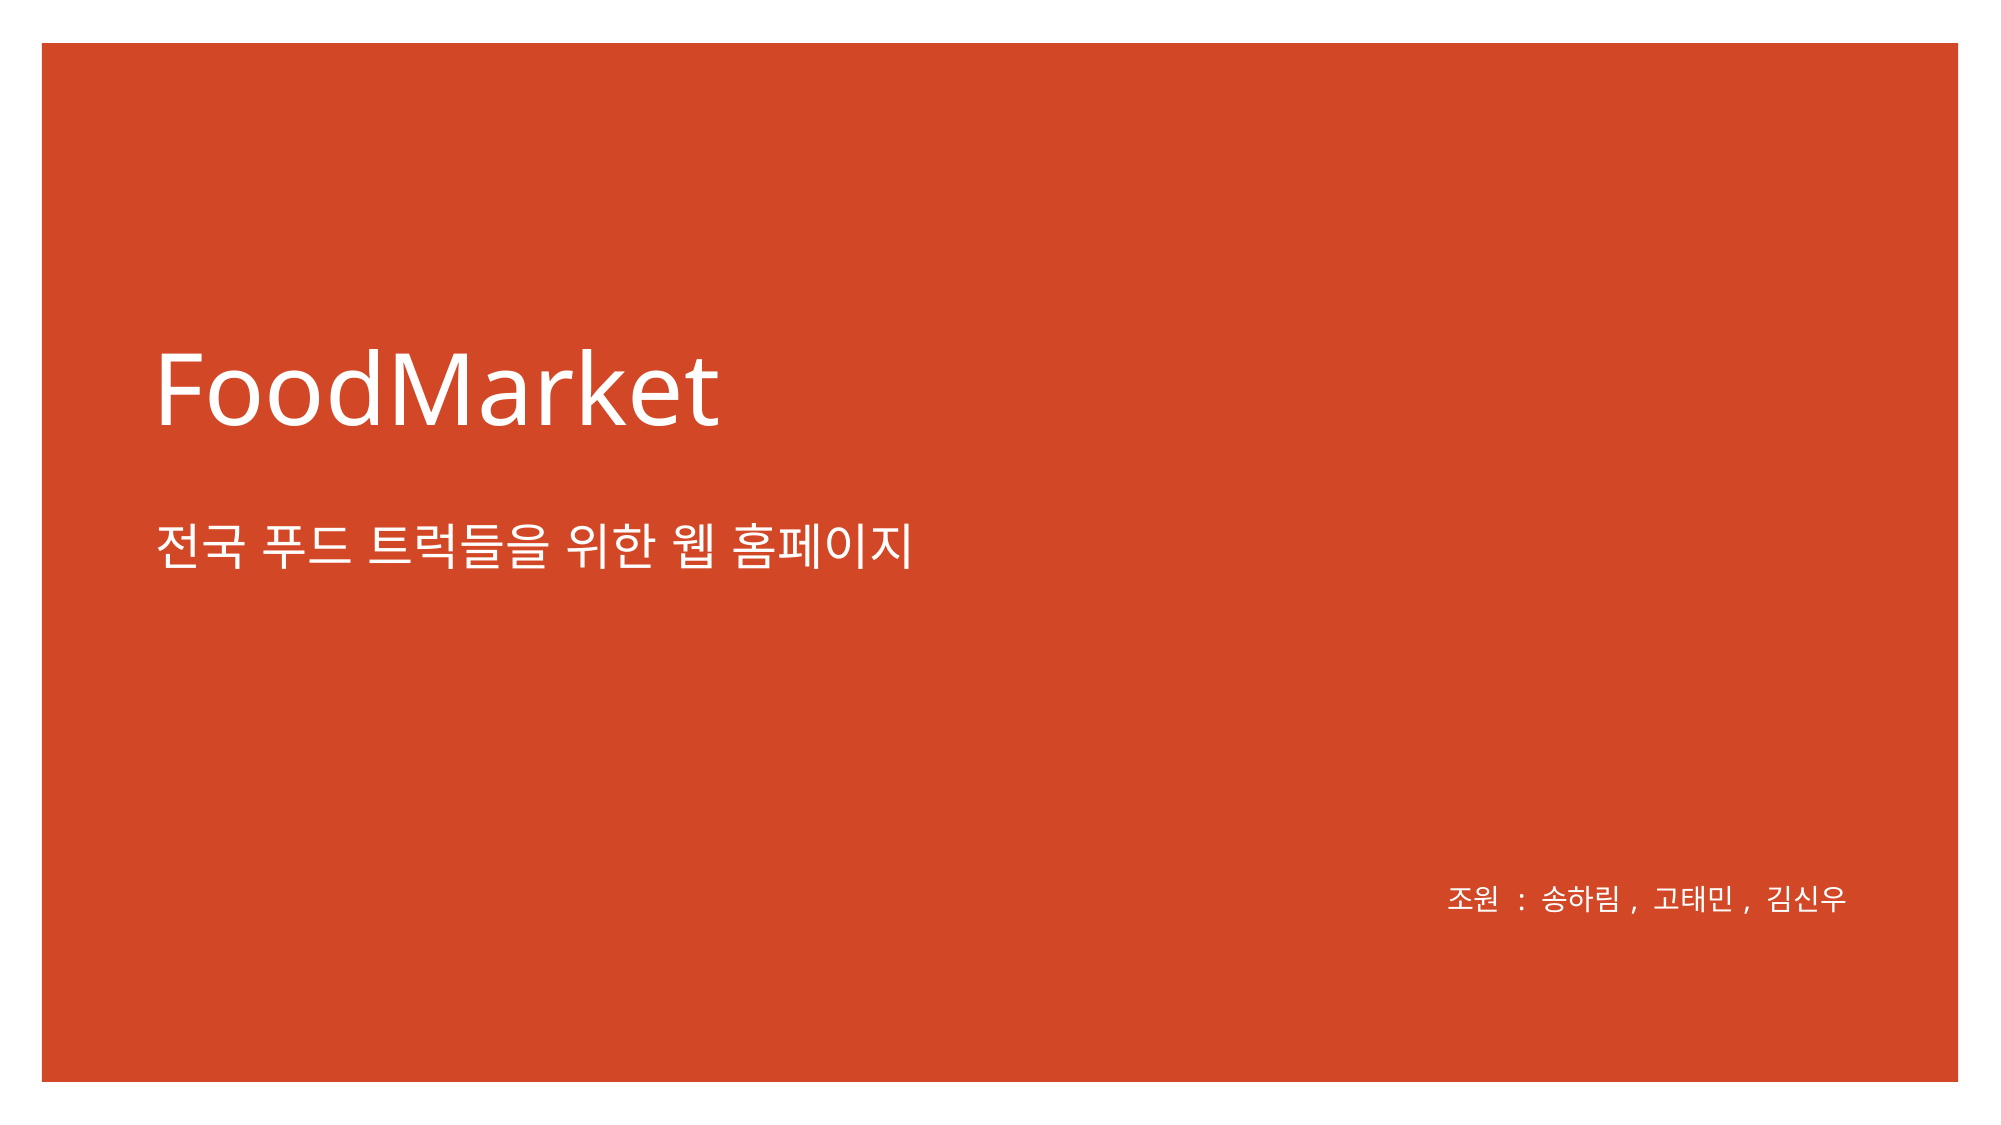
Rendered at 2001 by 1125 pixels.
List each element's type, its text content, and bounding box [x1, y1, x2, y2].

subtitle 전국 푸드 트럭들을 위한 웹 홈페이지 [140, 463, 1713, 651]
title FoodMarket [137, 190, 1863, 583]
text_box 조원 : 송하림, 고태민, 김신우 [290, 847, 1863, 1035]
